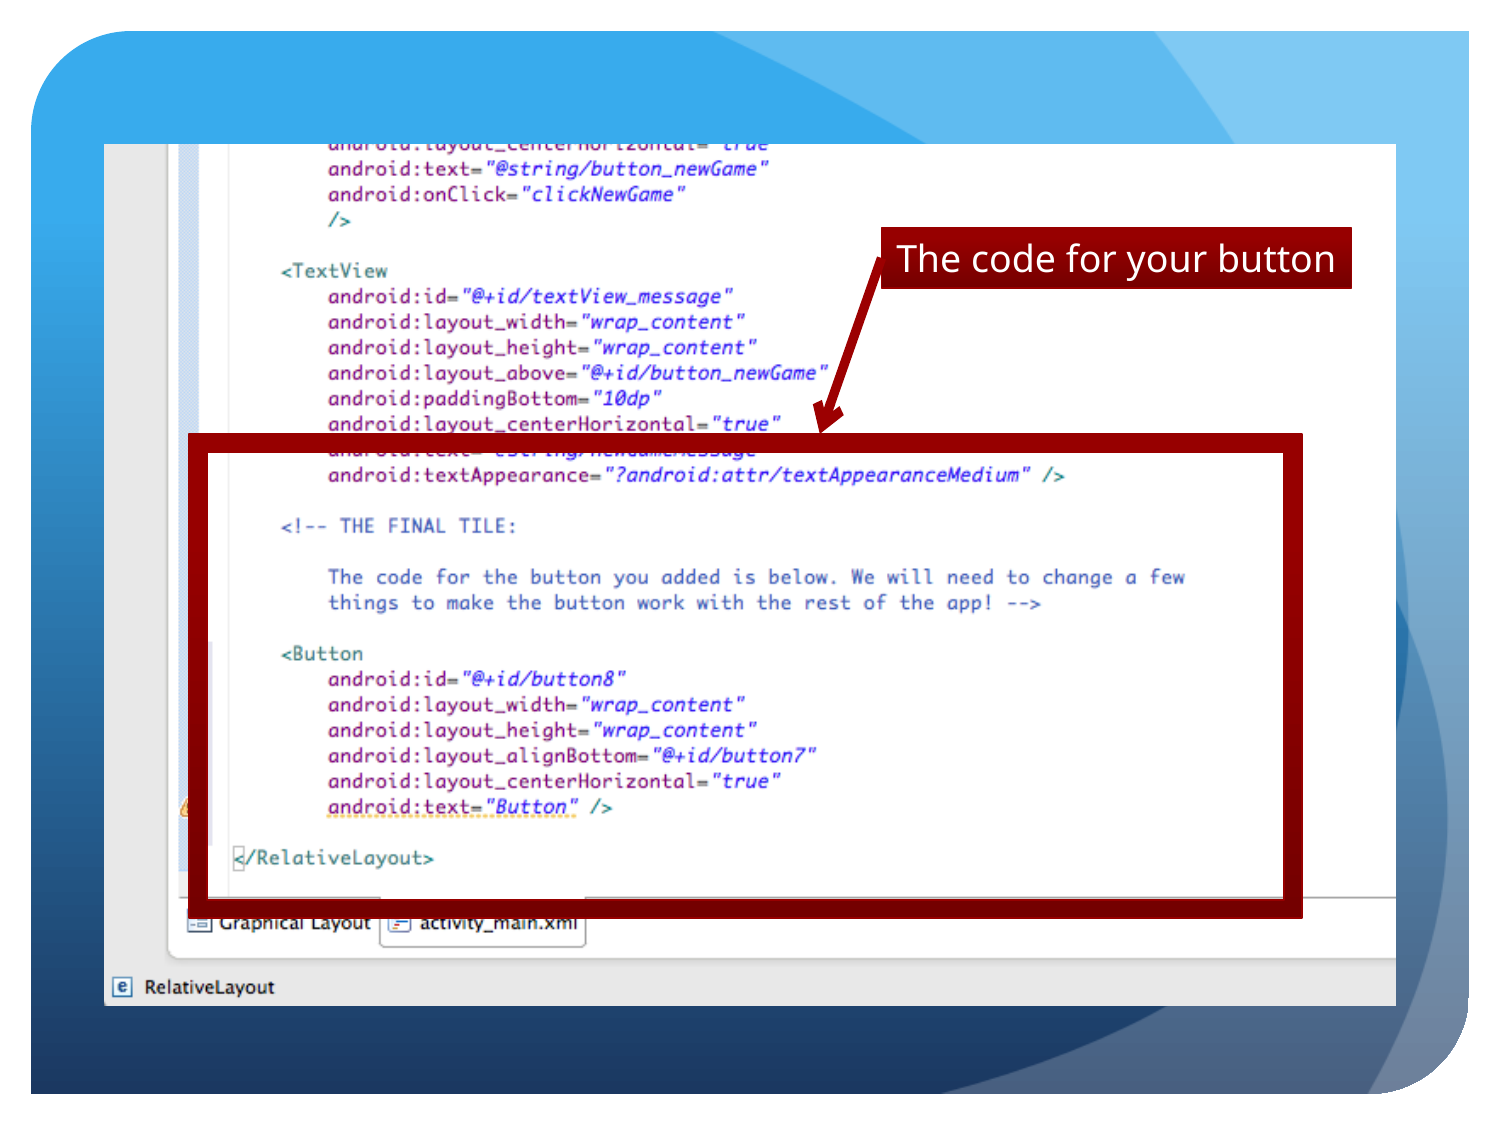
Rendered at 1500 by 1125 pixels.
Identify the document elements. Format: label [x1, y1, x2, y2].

text_box [819, 258, 882, 435]
picture [24, 30, 1473, 1094]
